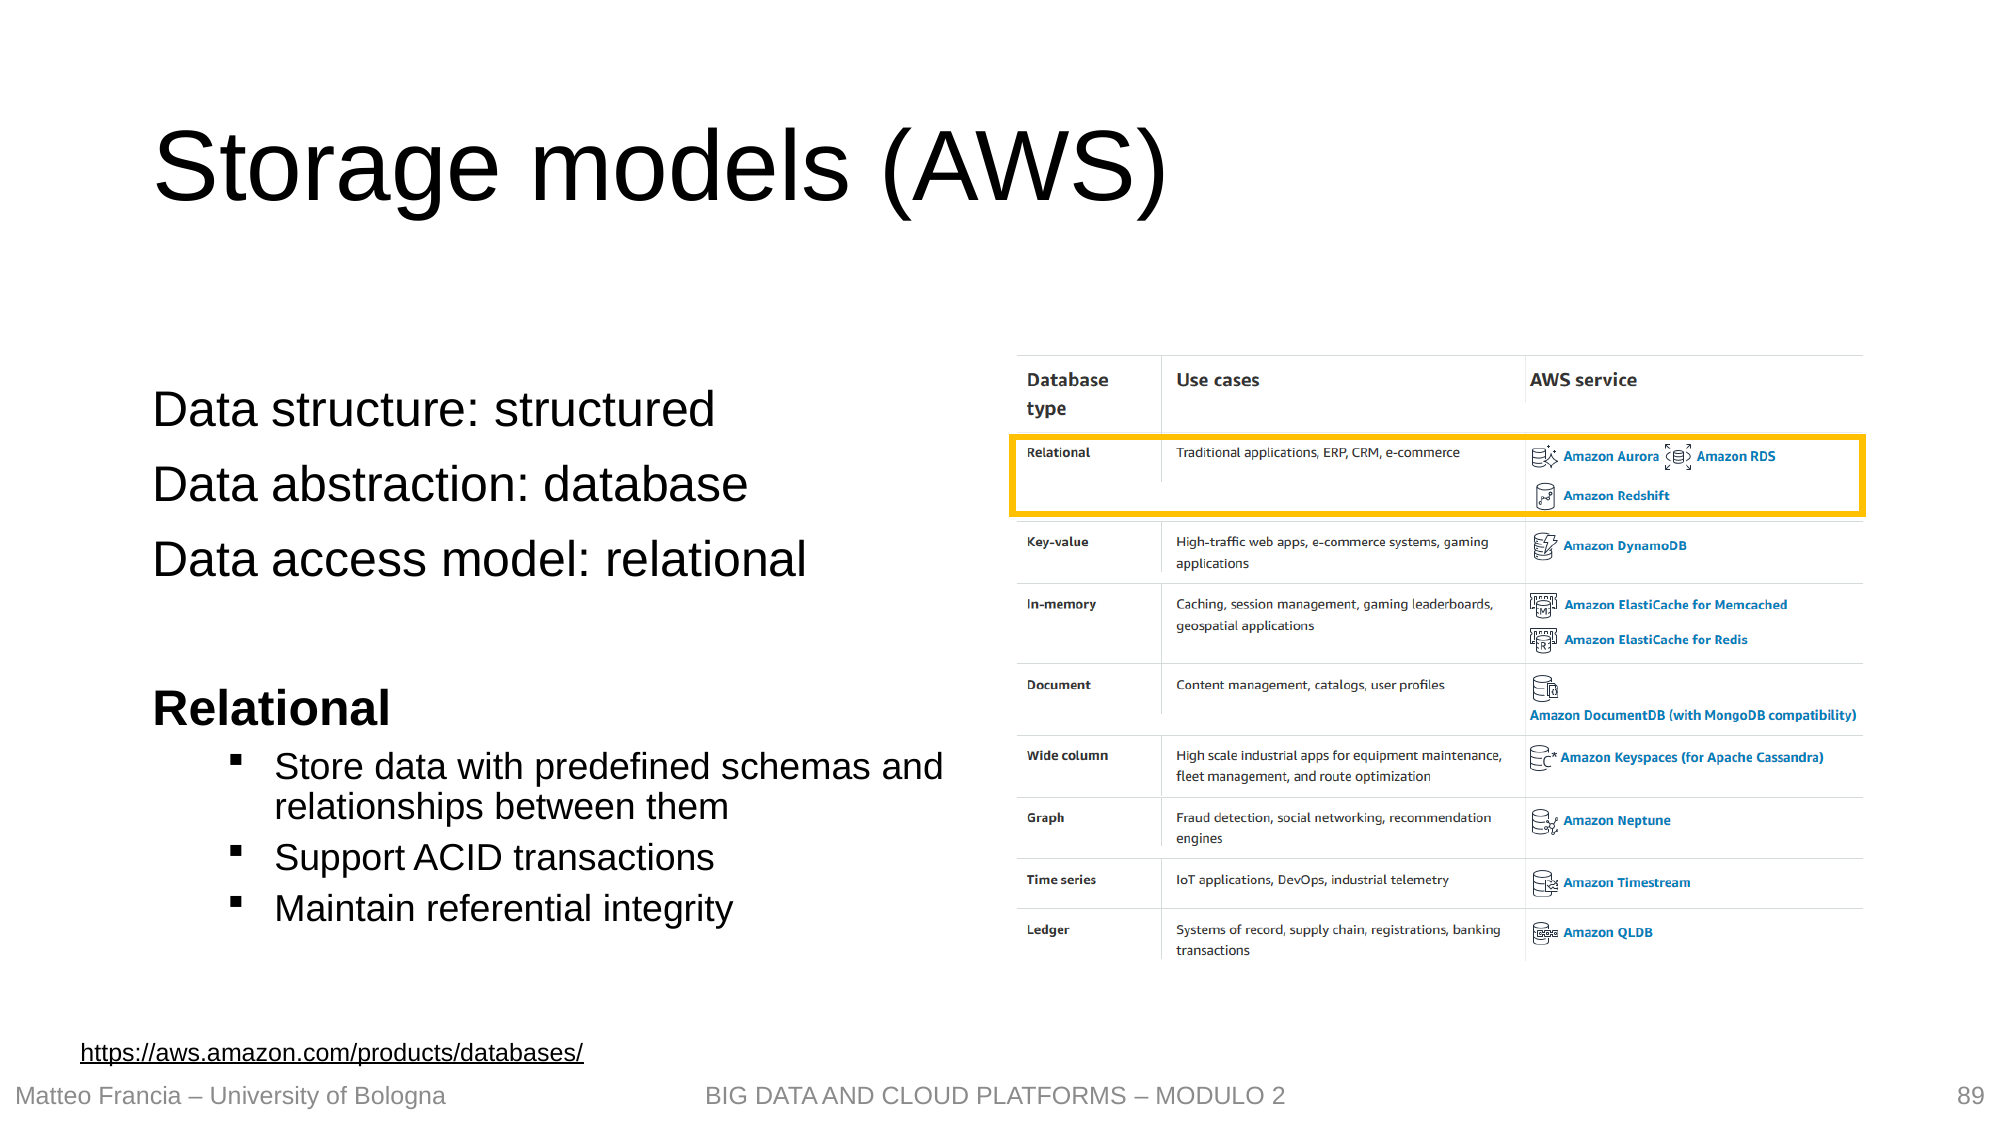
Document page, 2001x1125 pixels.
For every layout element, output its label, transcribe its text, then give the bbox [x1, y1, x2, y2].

list Data structure: structured Data abstraction: database Data access model: relational Relational Store data with predefined schemas and relationships between them Support ACID transactions Maintain referential integrity [137, 299, 988, 1014]
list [1012, 352, 1863, 961]
title Storage models (AWS) [137, 59, 1863, 278]
text_box https://aws.amazon.com/products/databases/ [65, 1028, 1066, 1074]
slide_number 89 [1550, 1065, 2000, 1125]
footer Matteo Francia – University of Bologna [0, 1065, 466, 1125]
